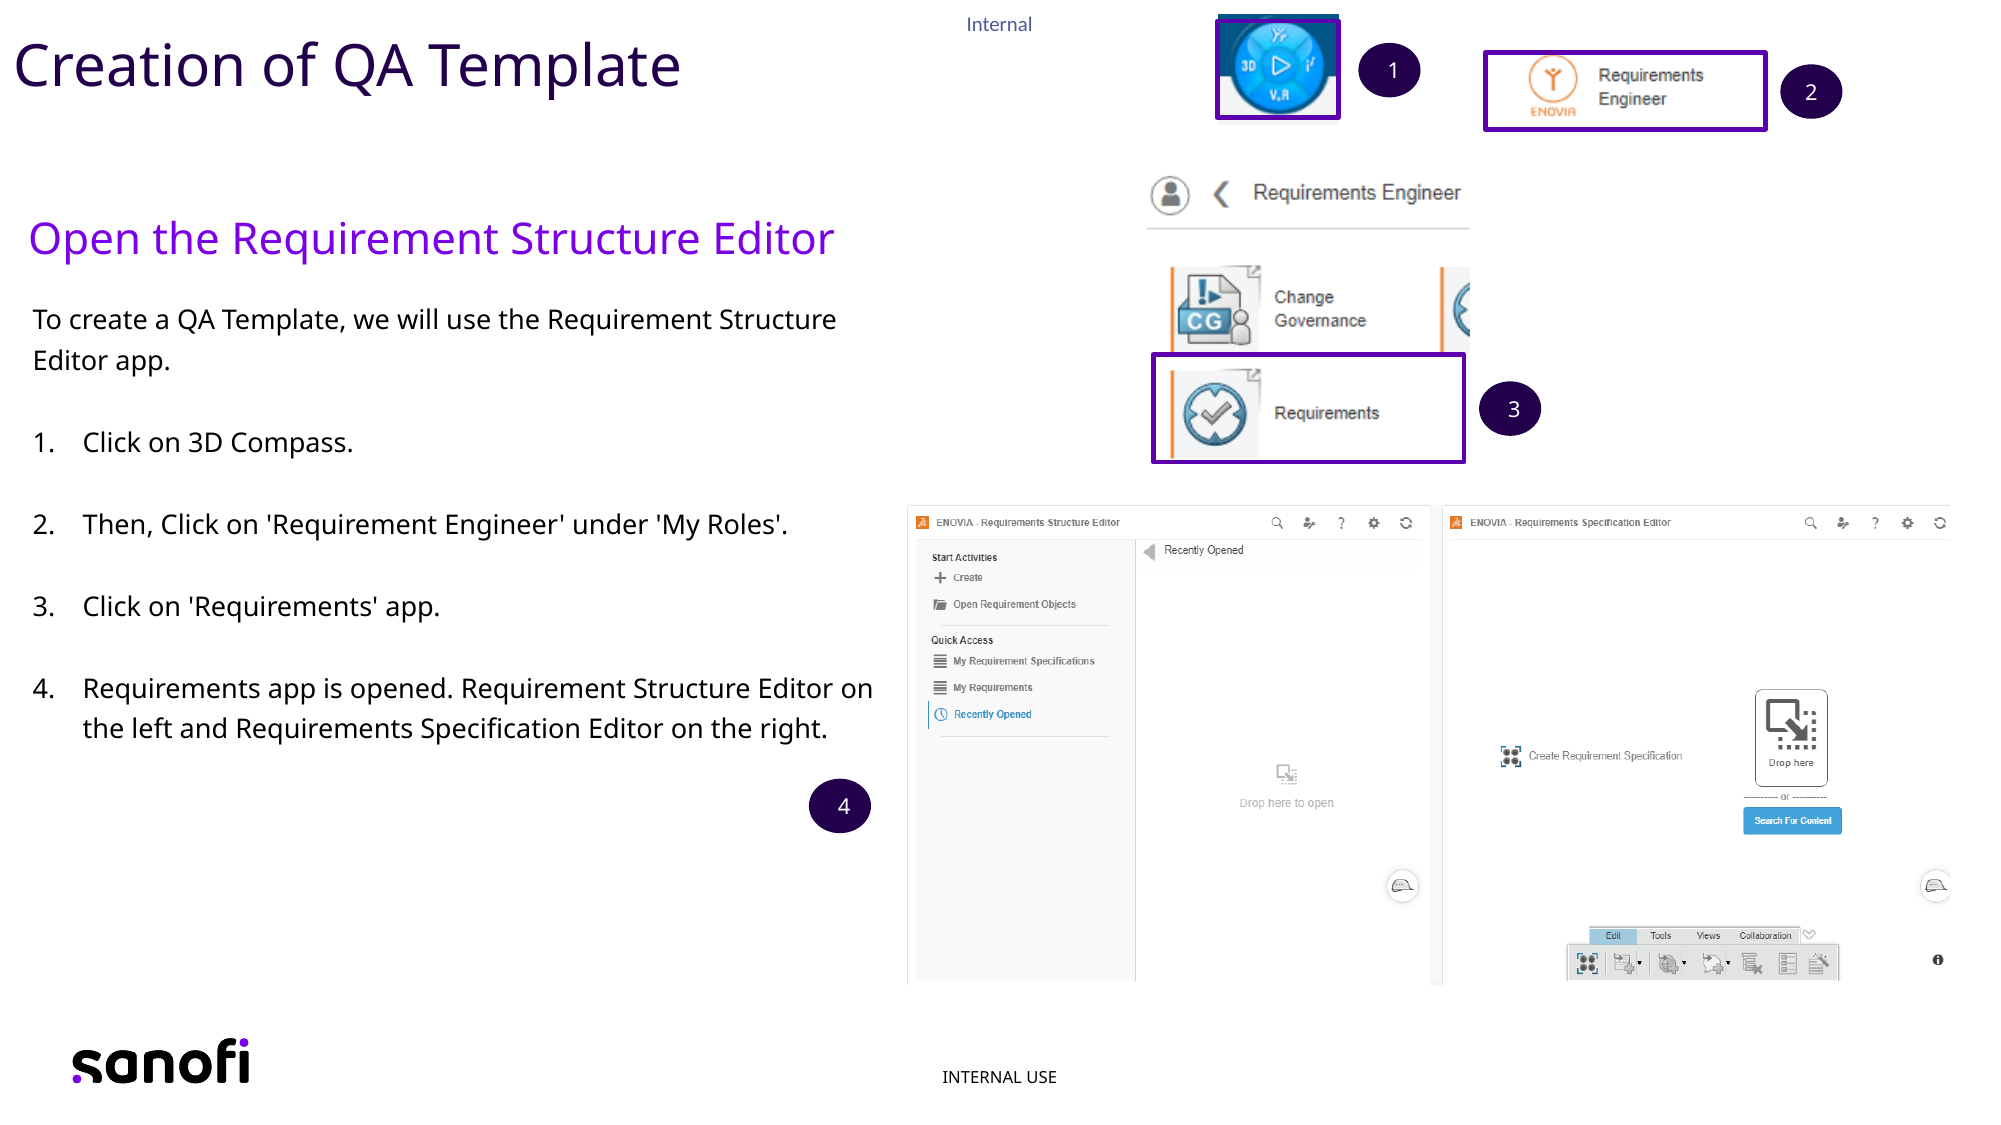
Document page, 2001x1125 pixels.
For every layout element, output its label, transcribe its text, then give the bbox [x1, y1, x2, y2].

picture [1147, 167, 1470, 482]
picture [907, 504, 1950, 985]
text_box Open the Requirement Structure Editor [8, 200, 958, 274]
text_box [1485, 52, 1501, 130]
text_box Creation of QA Template [0, 20, 1110, 106]
picture [1218, 14, 1339, 126]
text_box 4 [807, 777, 873, 835]
text_box 3 [1478, 380, 1543, 437]
picture [1501, 42, 1766, 132]
footer internal use [470, 1062, 1530, 1091]
text_box 1 [1357, 41, 1422, 99]
text_box To create a QA Template, we will use the Requirement Structure Editor app. Click on 3D Compass. Then, Click on 'Requirement Engineer' under 'My Roles'. Click on 'Requirements' app. Requirements app is opened. Requirement Structure Editor on the left and Requirements Specification Editor on the right. [32, 294, 908, 683]
text_box 2 [1779, 63, 1844, 120]
